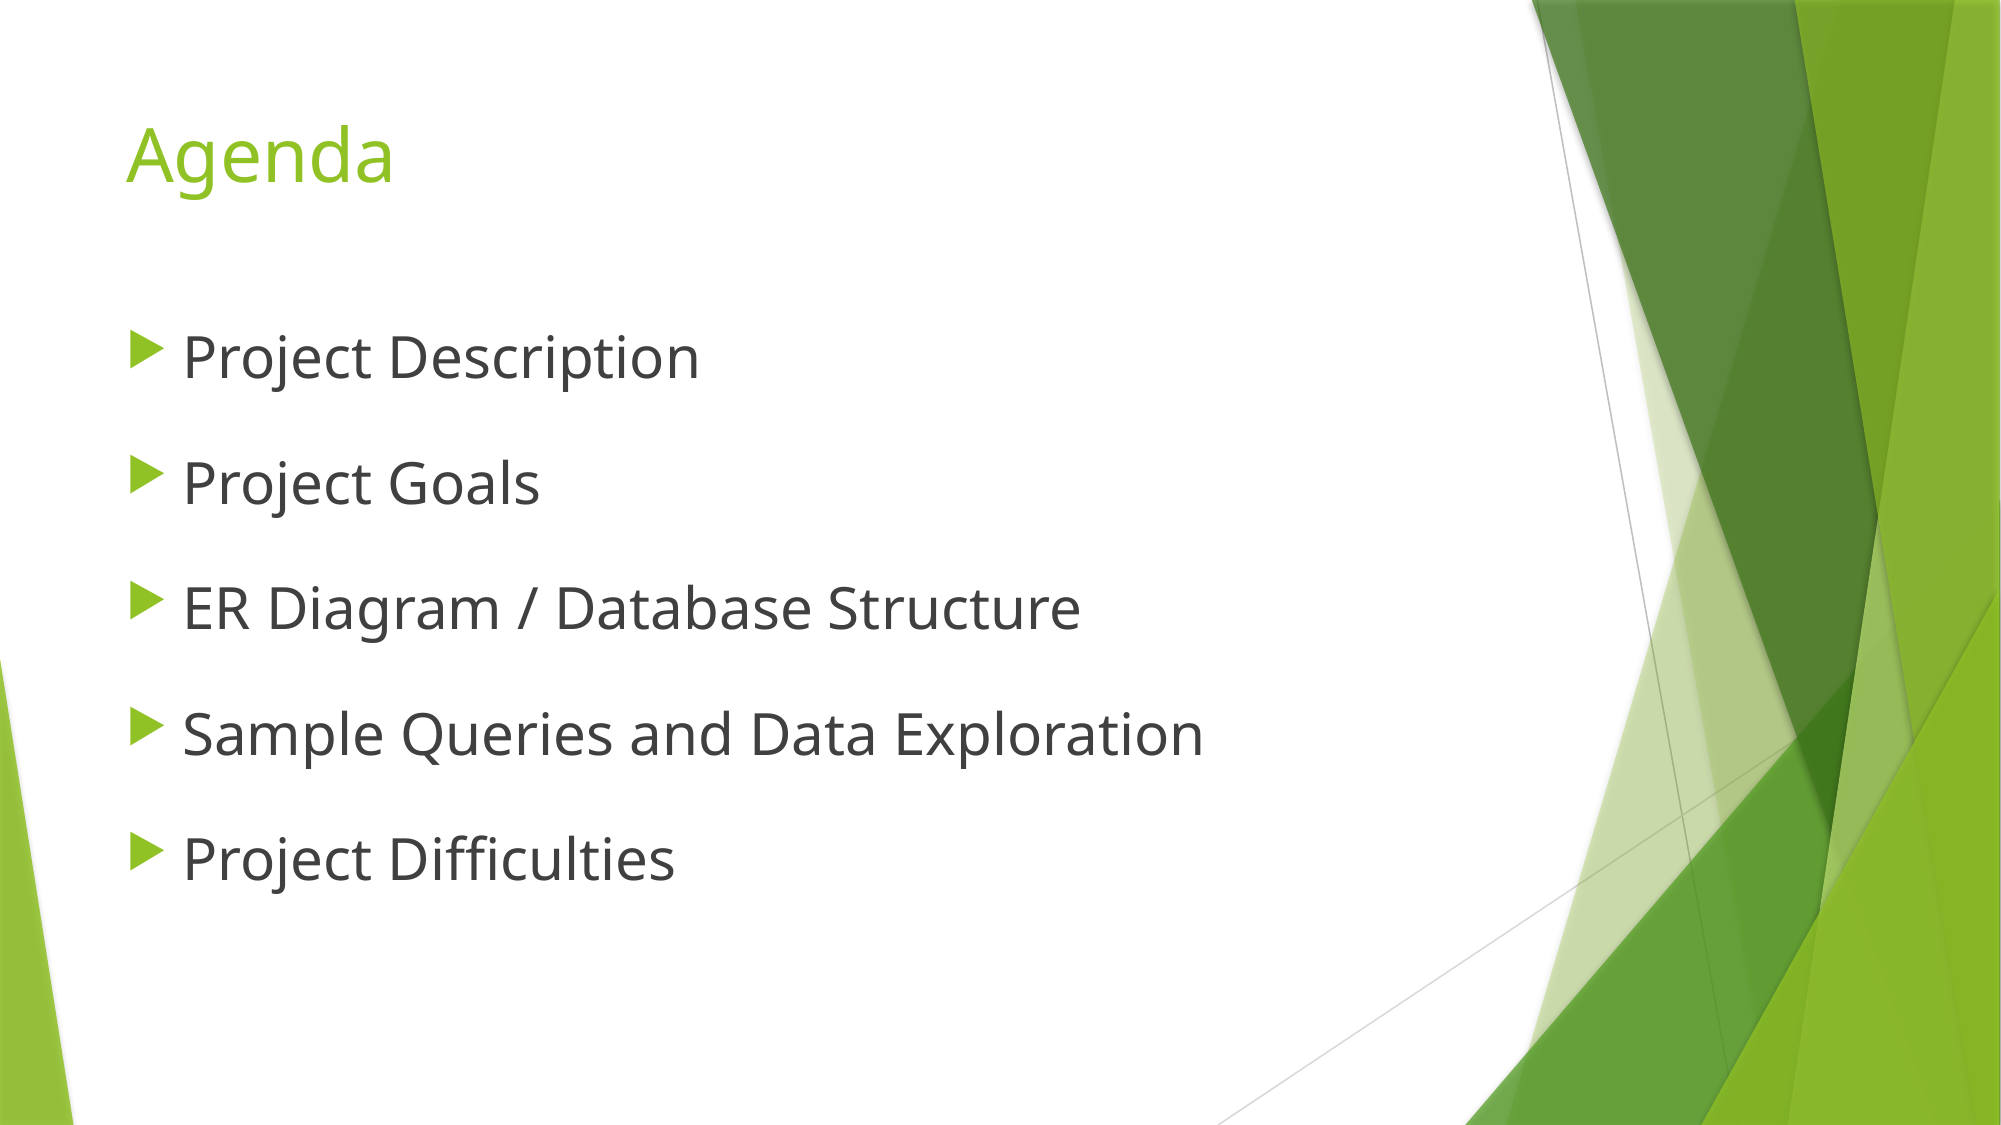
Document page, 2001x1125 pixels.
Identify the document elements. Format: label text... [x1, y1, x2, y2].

list Project Description Project Goals ER Diagram / Database Structure Sample Queries and Data Exploration Project Difficulties [111, 277, 1522, 915]
title Agenda [111, 99, 1522, 277]
